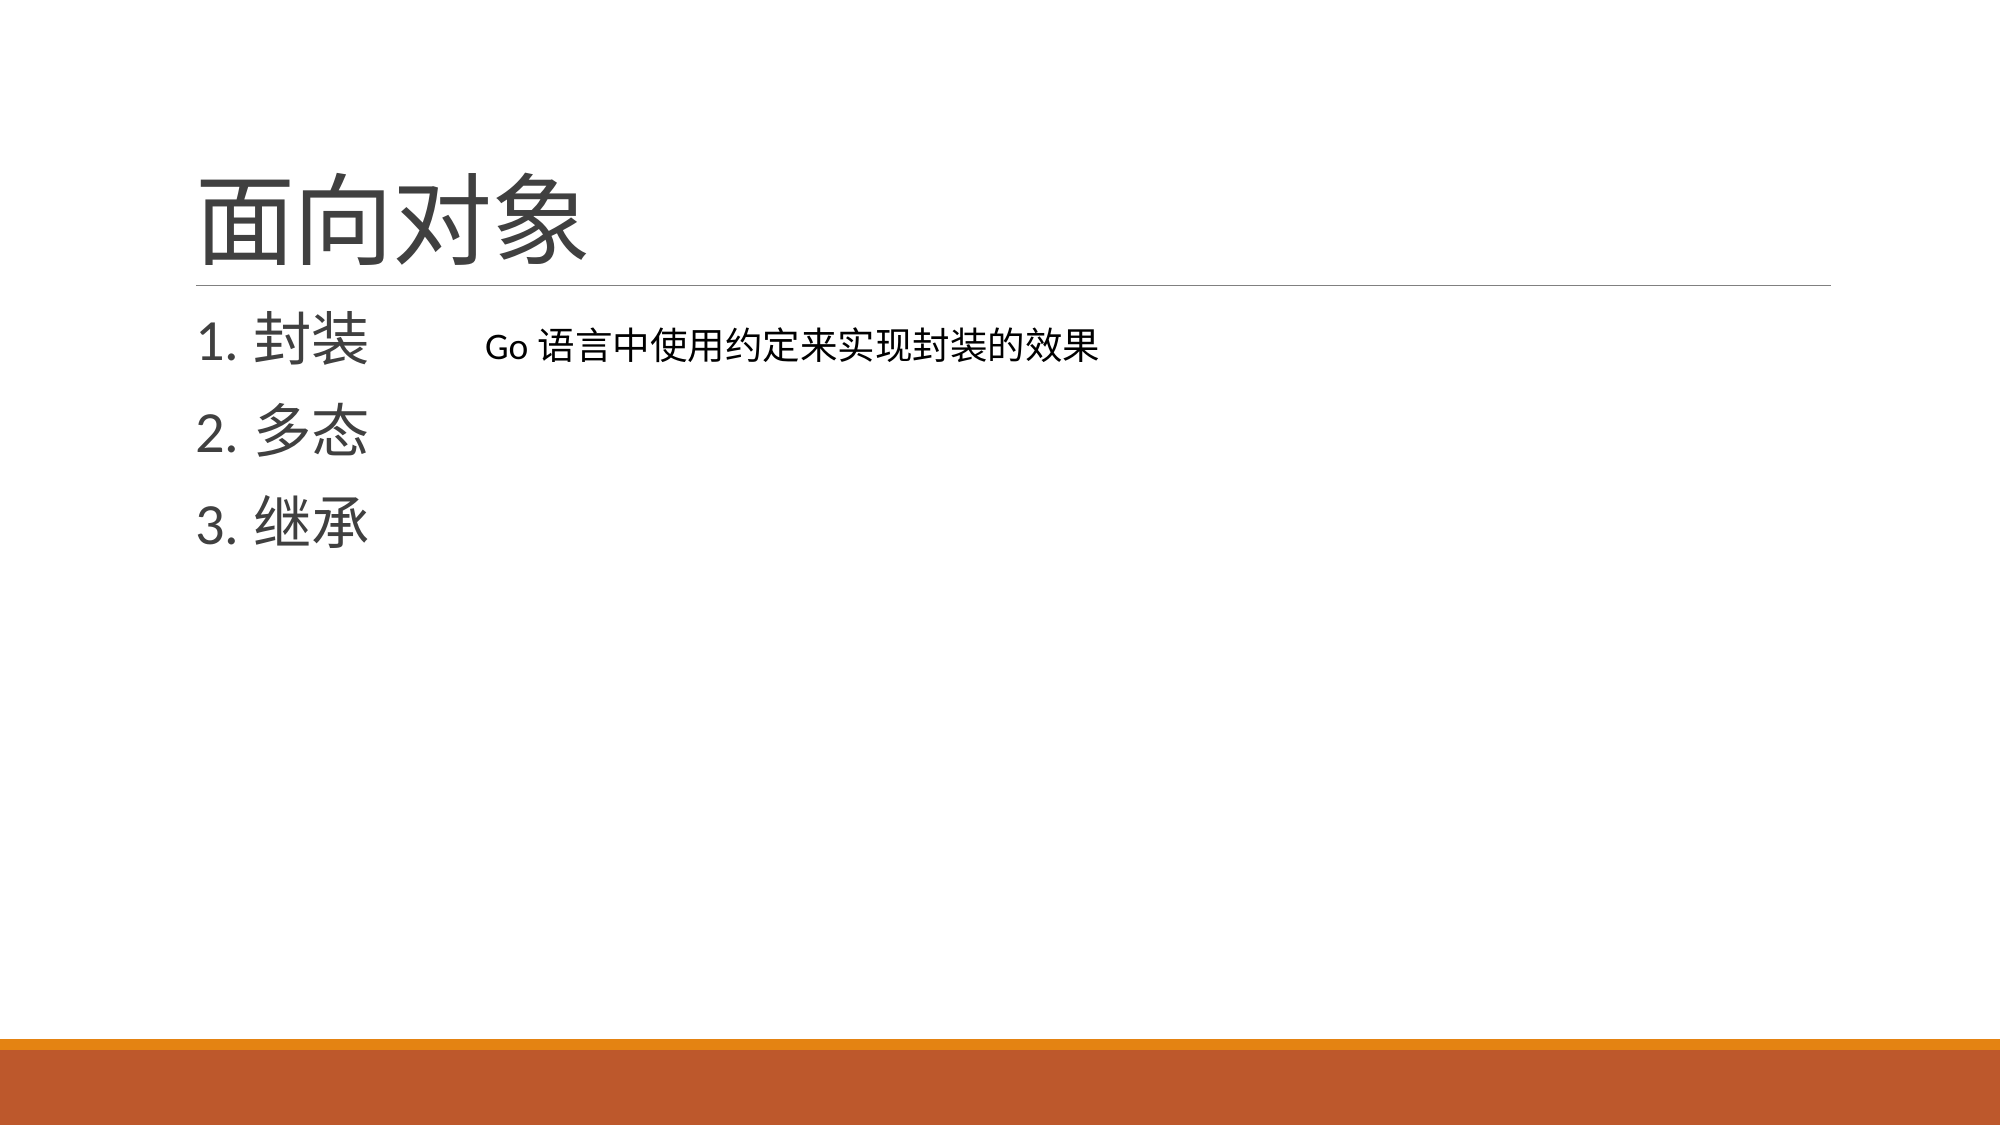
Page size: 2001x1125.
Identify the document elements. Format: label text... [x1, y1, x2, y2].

title 面向对象 [180, 47, 1830, 285]
list 1.封装 2.多态 3.继承 [180, 302, 1830, 963]
text_box Go语言中使用约定来实现封装的效果 [470, 314, 1115, 375]
